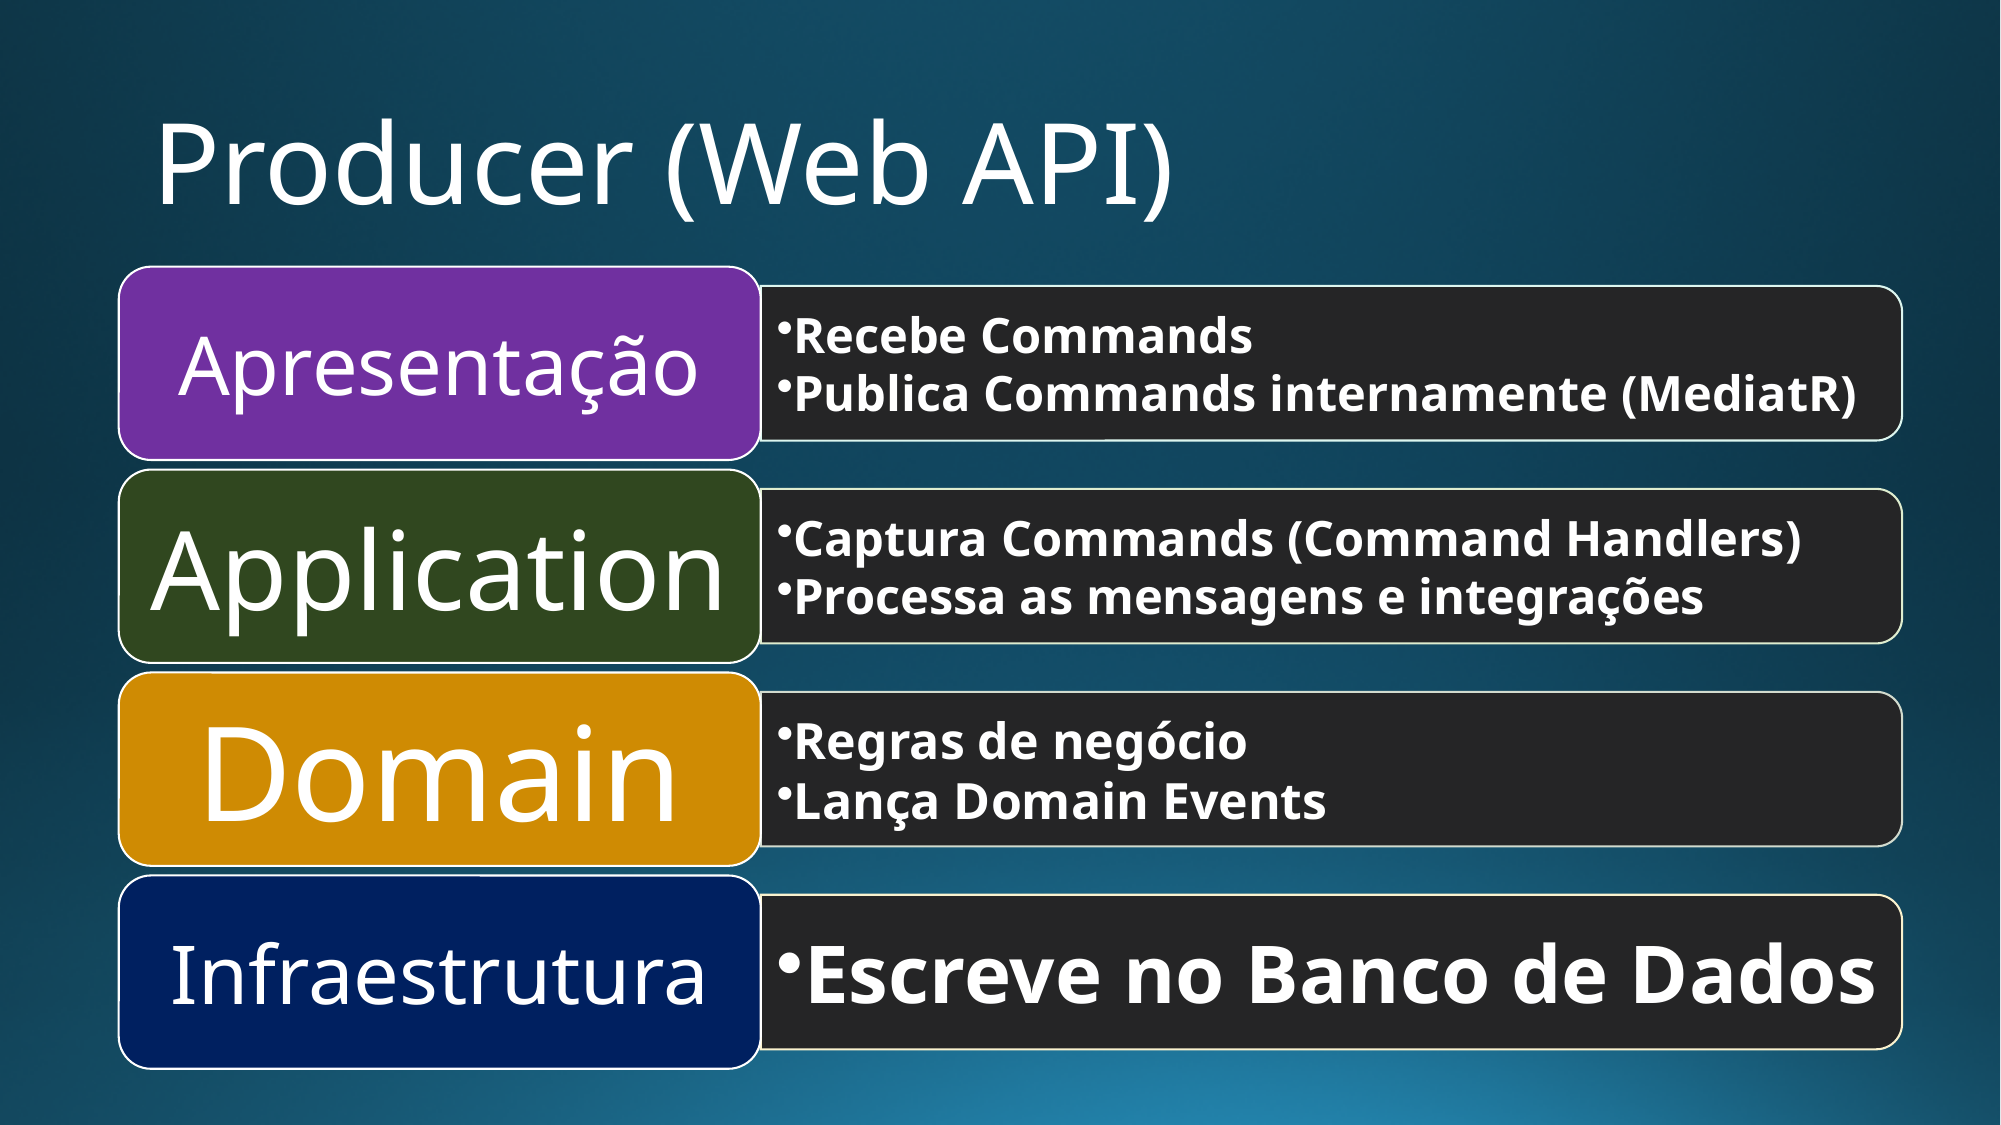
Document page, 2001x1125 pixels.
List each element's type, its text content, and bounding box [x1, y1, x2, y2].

title Producer (Web API) [137, 59, 1863, 266]
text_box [118, 266, 1903, 1069]
picture [0, 0, 2001, 1125]
